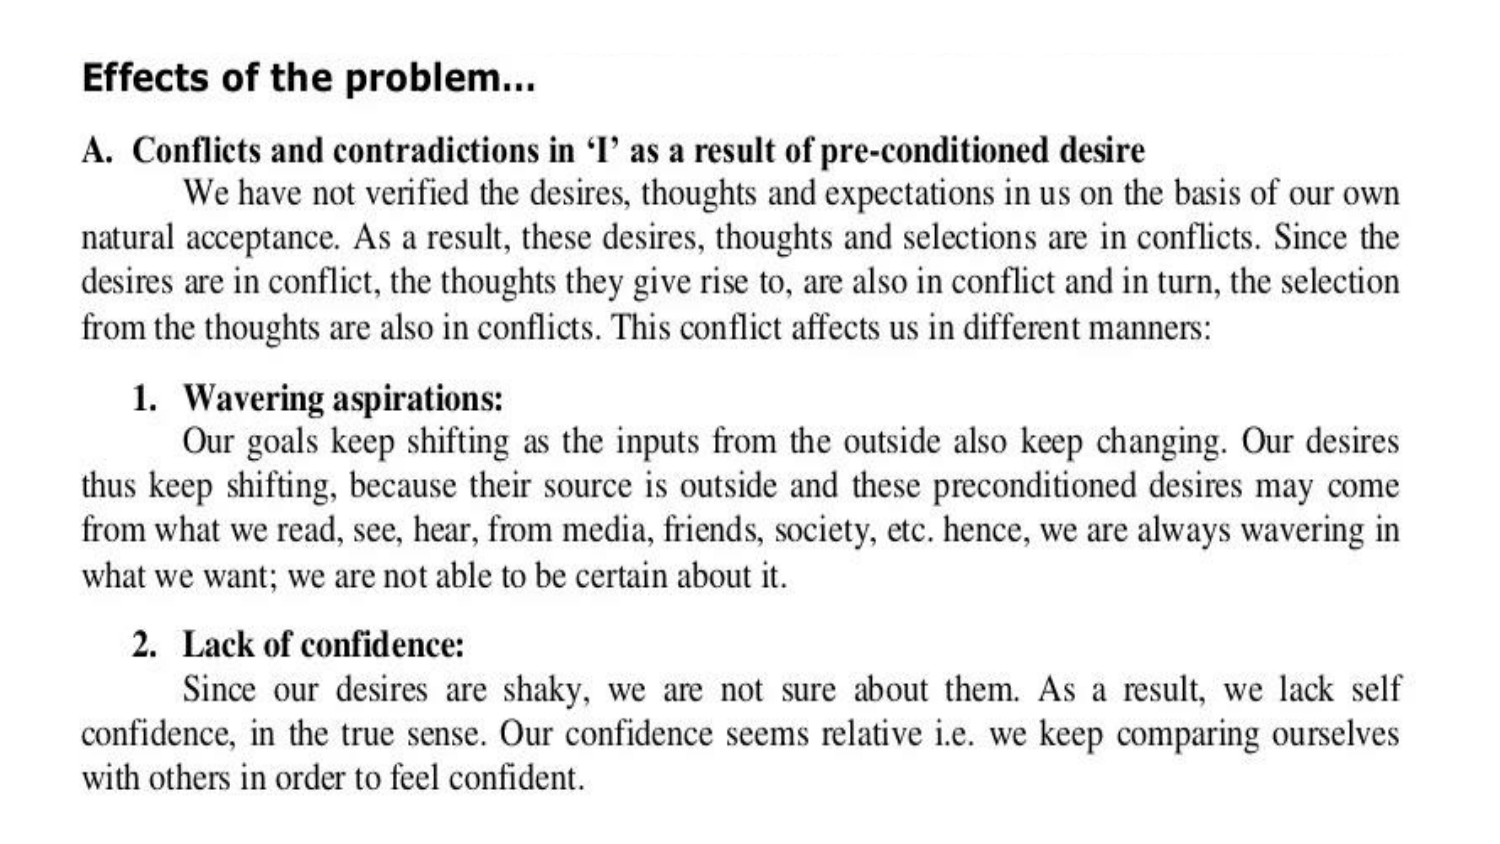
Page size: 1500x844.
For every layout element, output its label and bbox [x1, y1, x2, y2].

picture [58, 53, 1435, 811]
